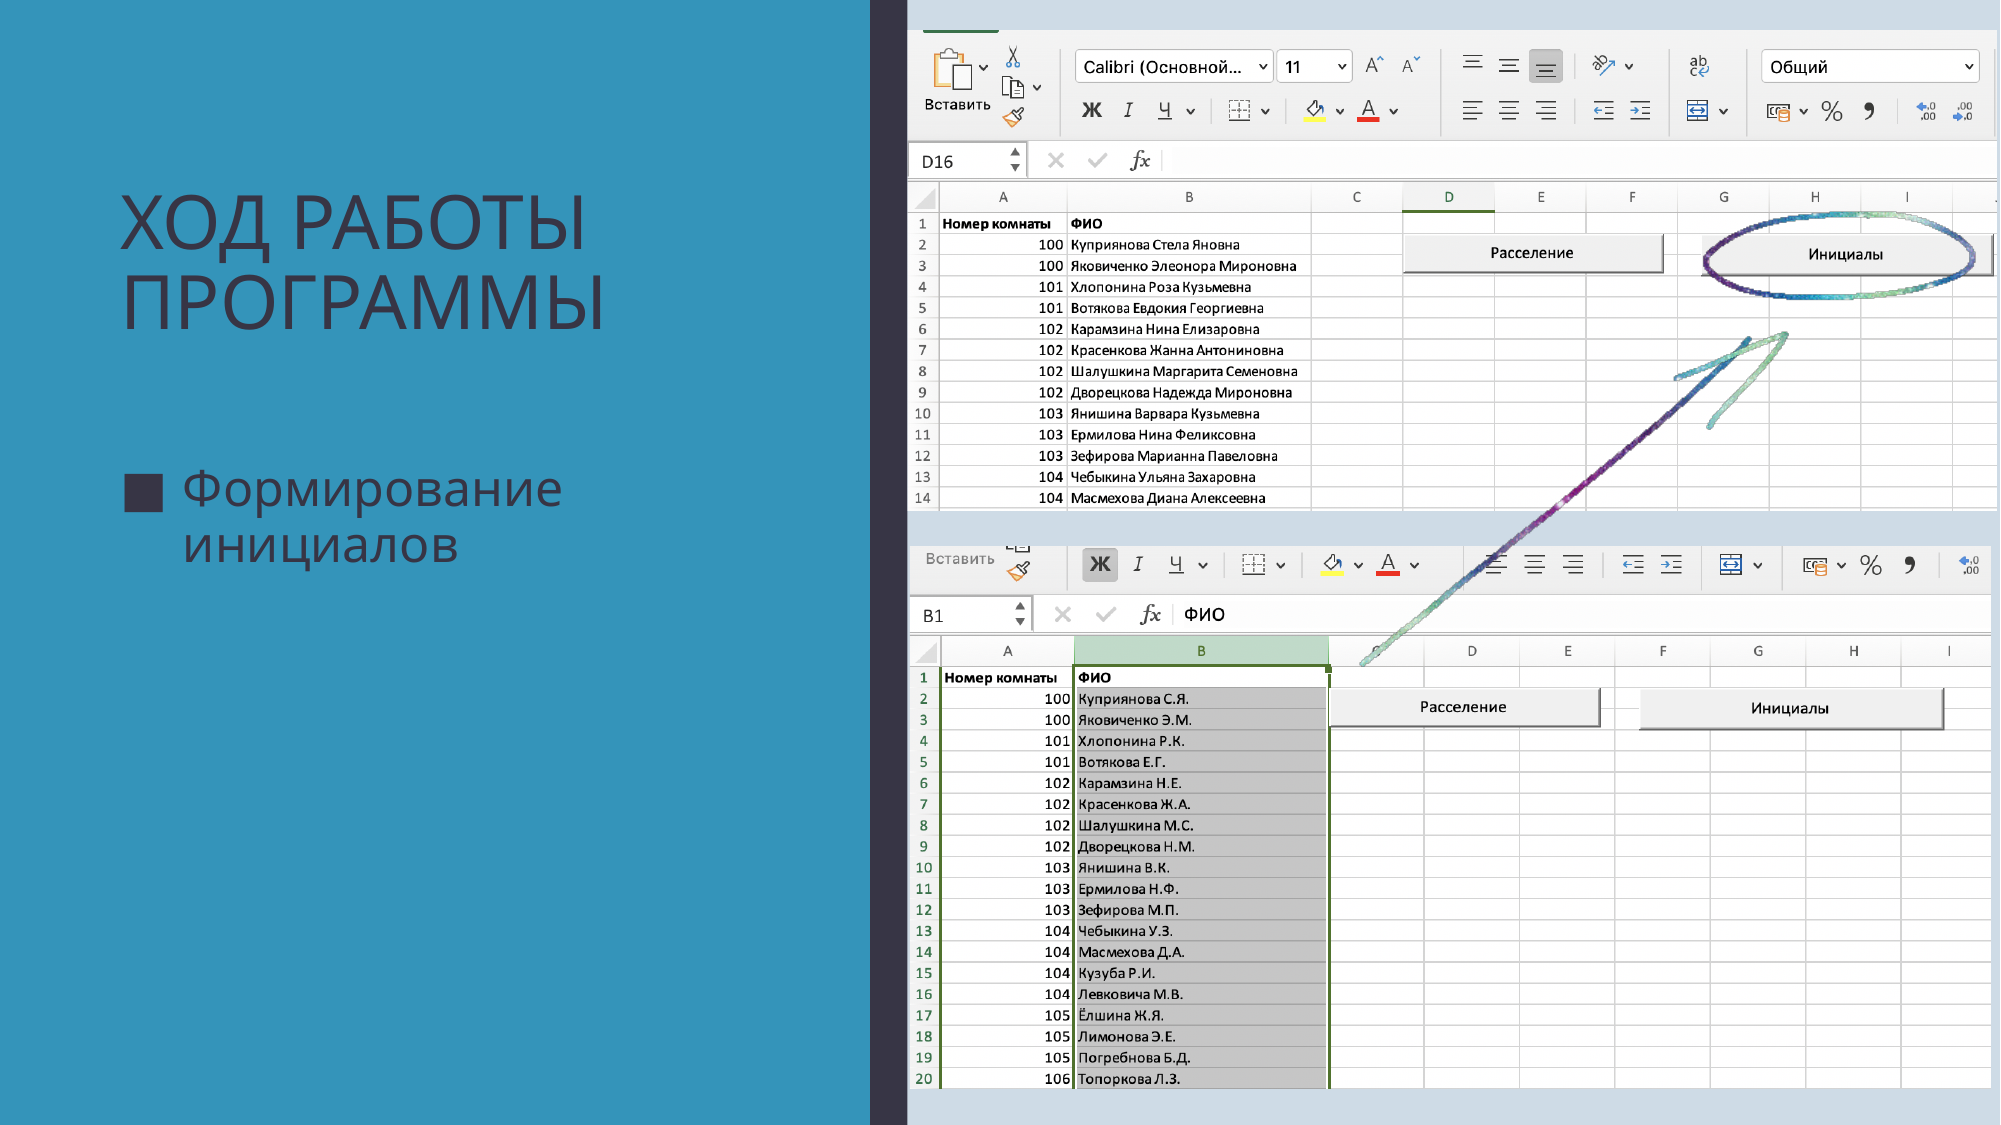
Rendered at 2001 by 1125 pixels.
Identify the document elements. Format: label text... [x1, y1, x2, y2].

text_box [868, 0, 909, 1125]
picture [907, 30, 1998, 1089]
list Формирование инициалов [105, 453, 763, 1024]
title Ход работы программы [105, 178, 851, 436]
text_box [0, 0, 868, 1125]
